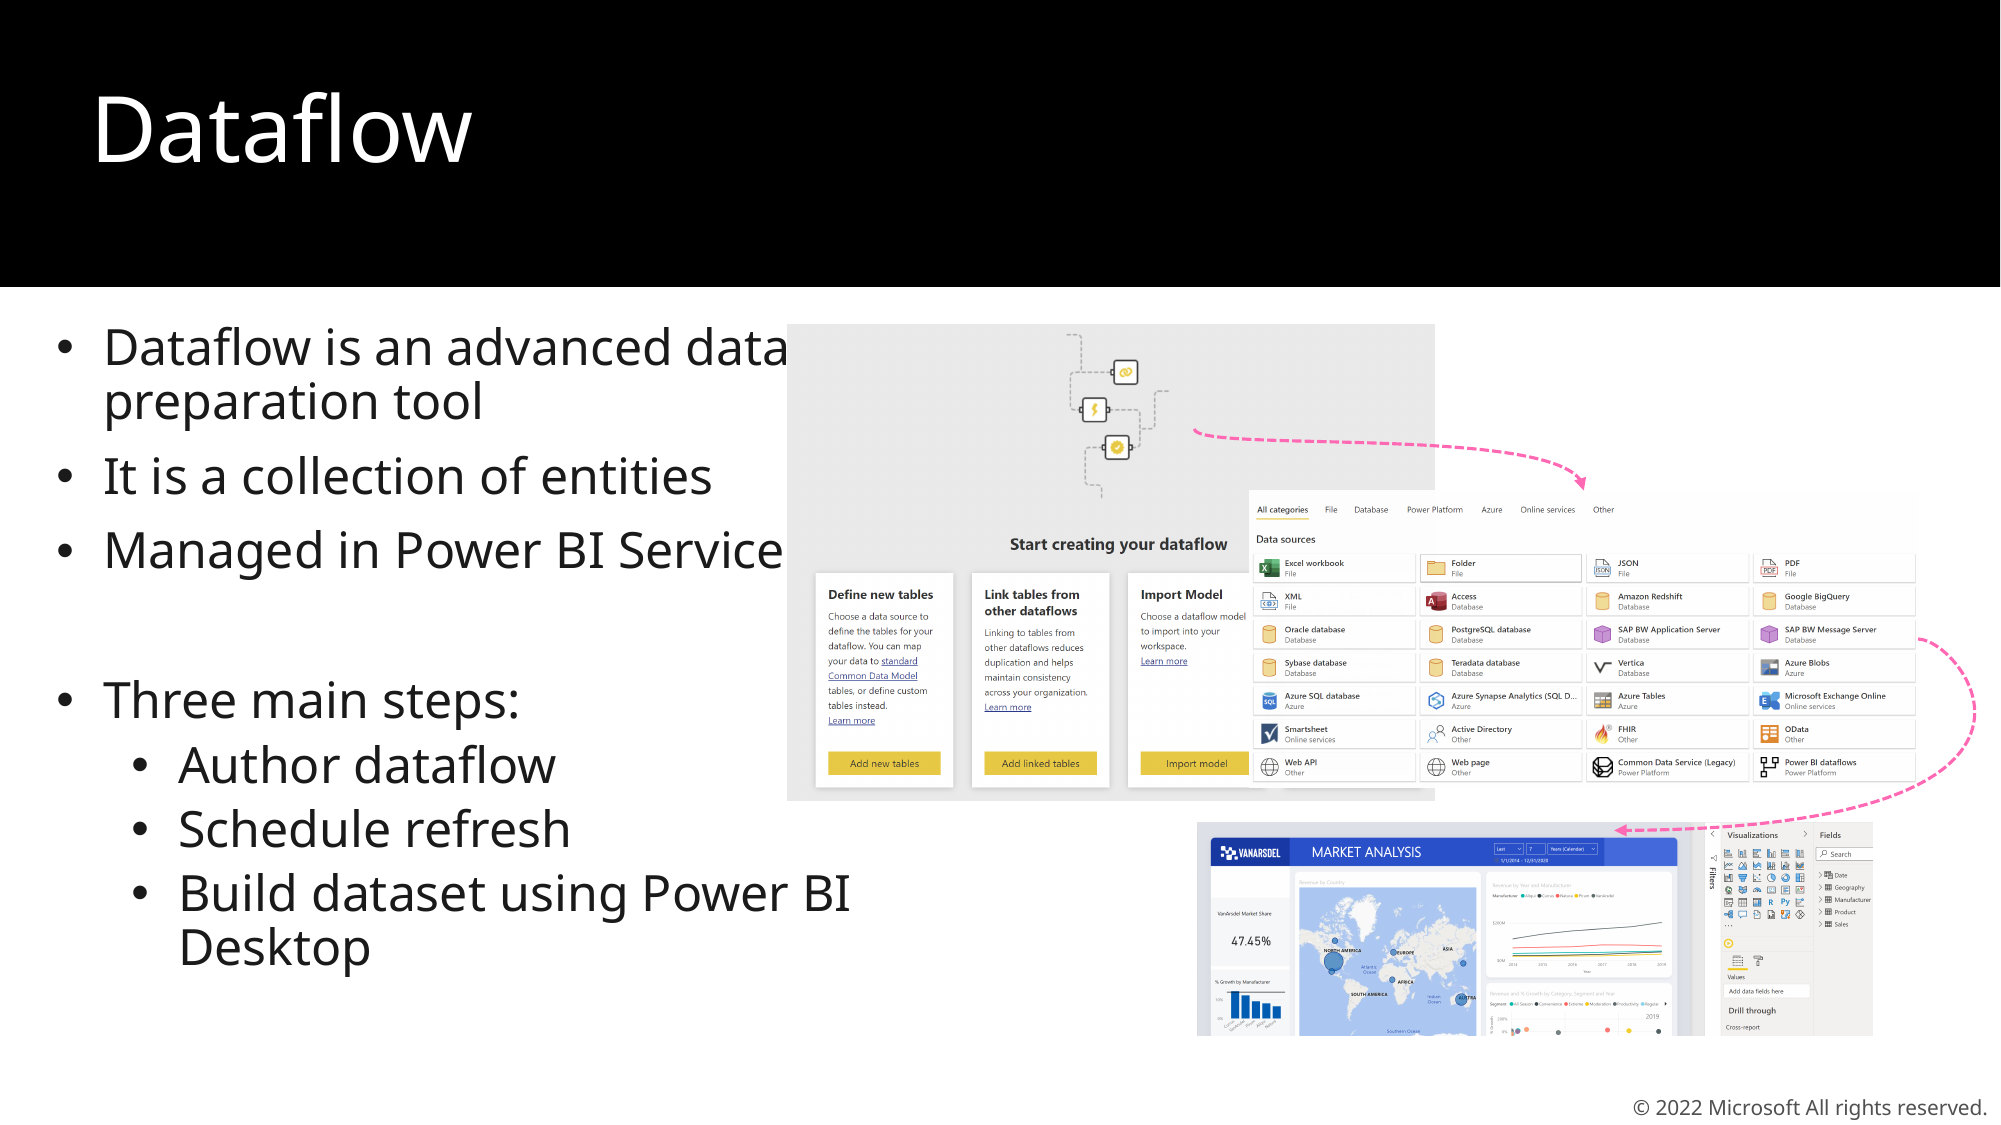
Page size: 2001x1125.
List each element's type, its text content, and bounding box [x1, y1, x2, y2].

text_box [787, 324, 1919, 1036]
title Dataflow [75, 63, 1919, 178]
text_box Dataflow is an advanced data preparation tool It is a collection of entities Managed in Power BI Service Three main steps: Author dataflow Schedule refresh Build dataset using Power BI Desktop [41, 314, 929, 1125]
text_box © 2022 Microsoft All rights reserved. [1587, 1088, 2000, 1125]
